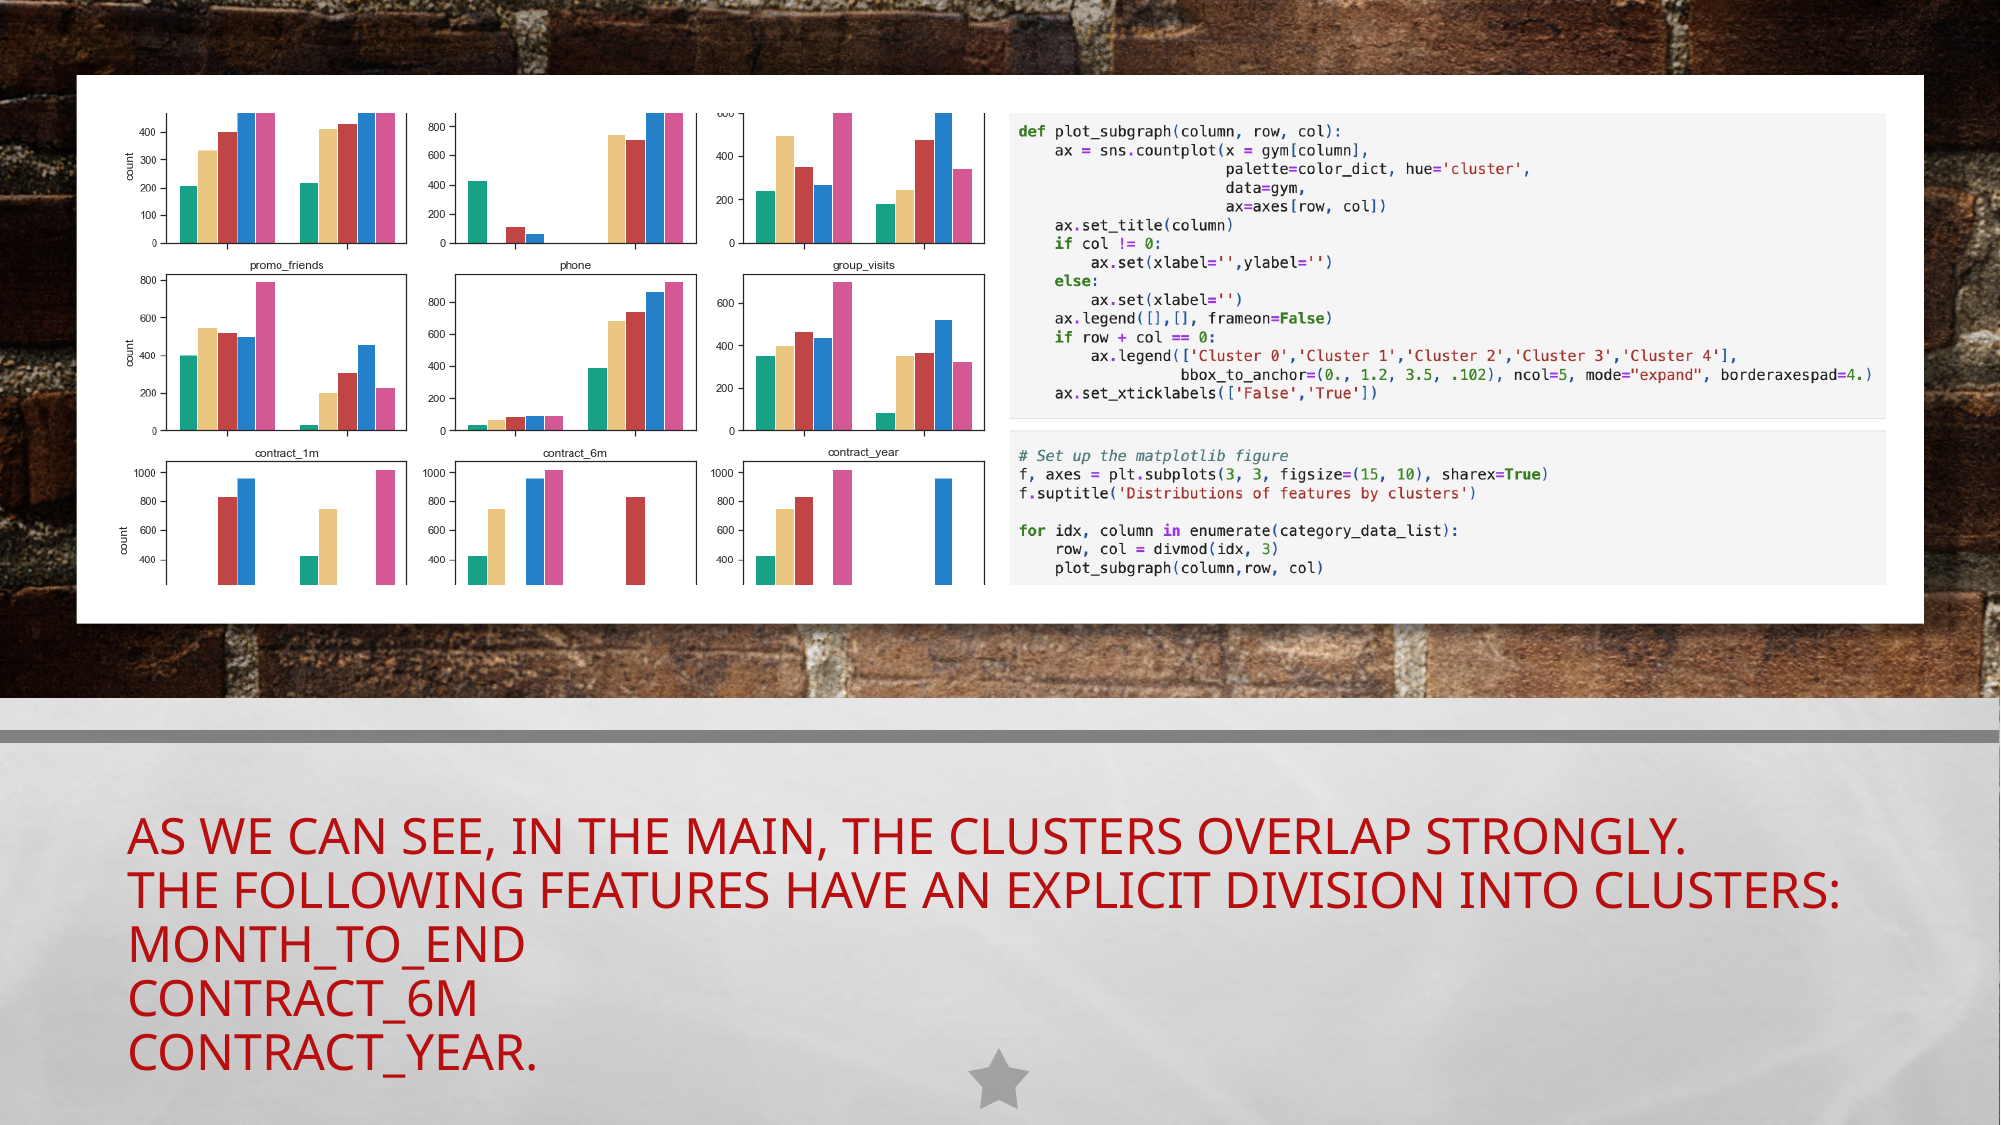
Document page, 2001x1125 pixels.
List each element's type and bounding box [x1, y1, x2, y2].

picture [0, 0, 2000, 736]
list [112, 113, 990, 586]
picture [0, 738, 2000, 1125]
